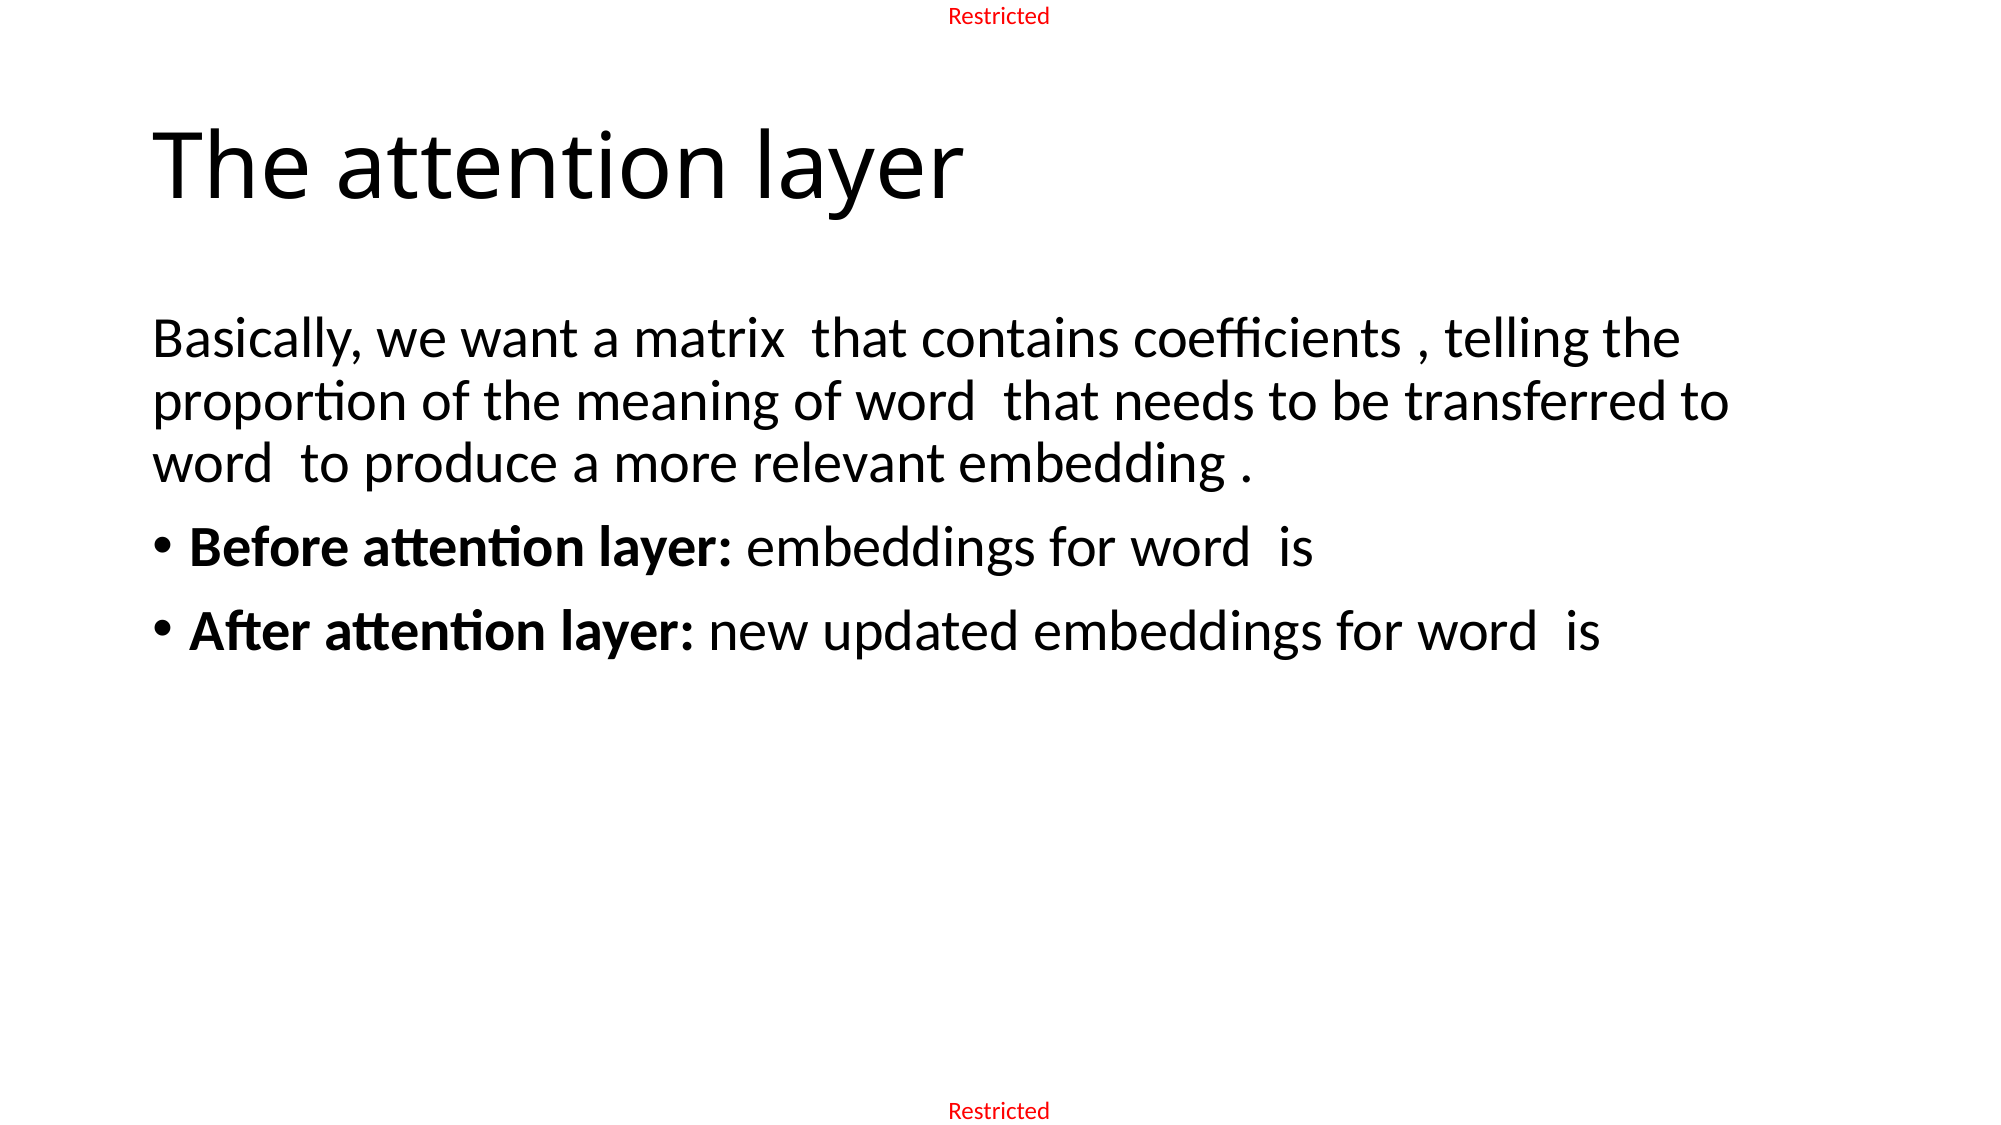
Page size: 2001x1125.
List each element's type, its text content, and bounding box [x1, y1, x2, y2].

title The attention layer [137, 59, 1863, 278]
